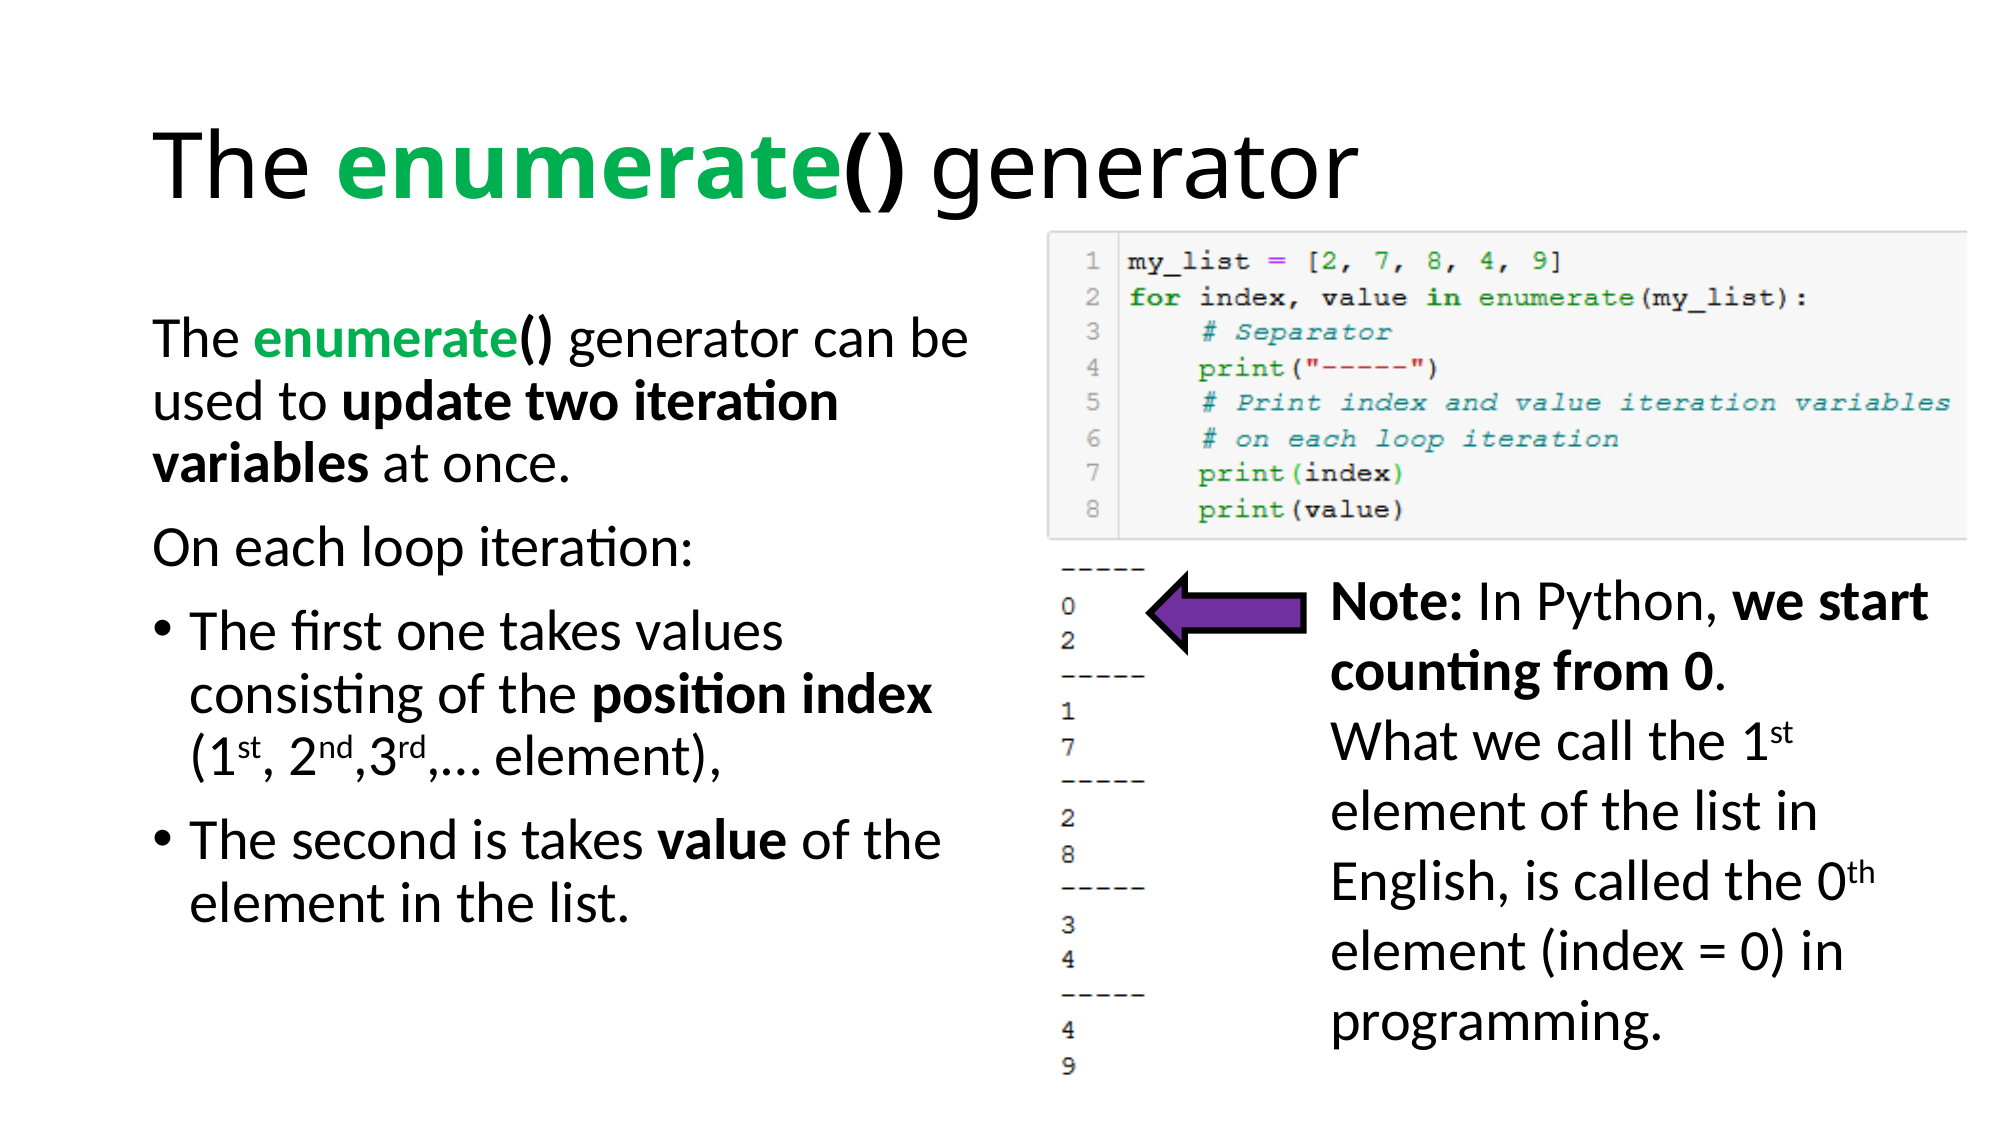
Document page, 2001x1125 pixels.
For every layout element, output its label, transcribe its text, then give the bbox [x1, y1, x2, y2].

list The enumerate() generator can be used to update two iteration variables at once. On each loop iteration: The first one takes values consisting of the position index (1st, 2nd,3rd,… element), The second is takes value of the element in the list. [137, 299, 988, 1125]
picture [1046, 228, 1968, 1089]
title The enumerate() generator [137, 59, 1863, 278]
